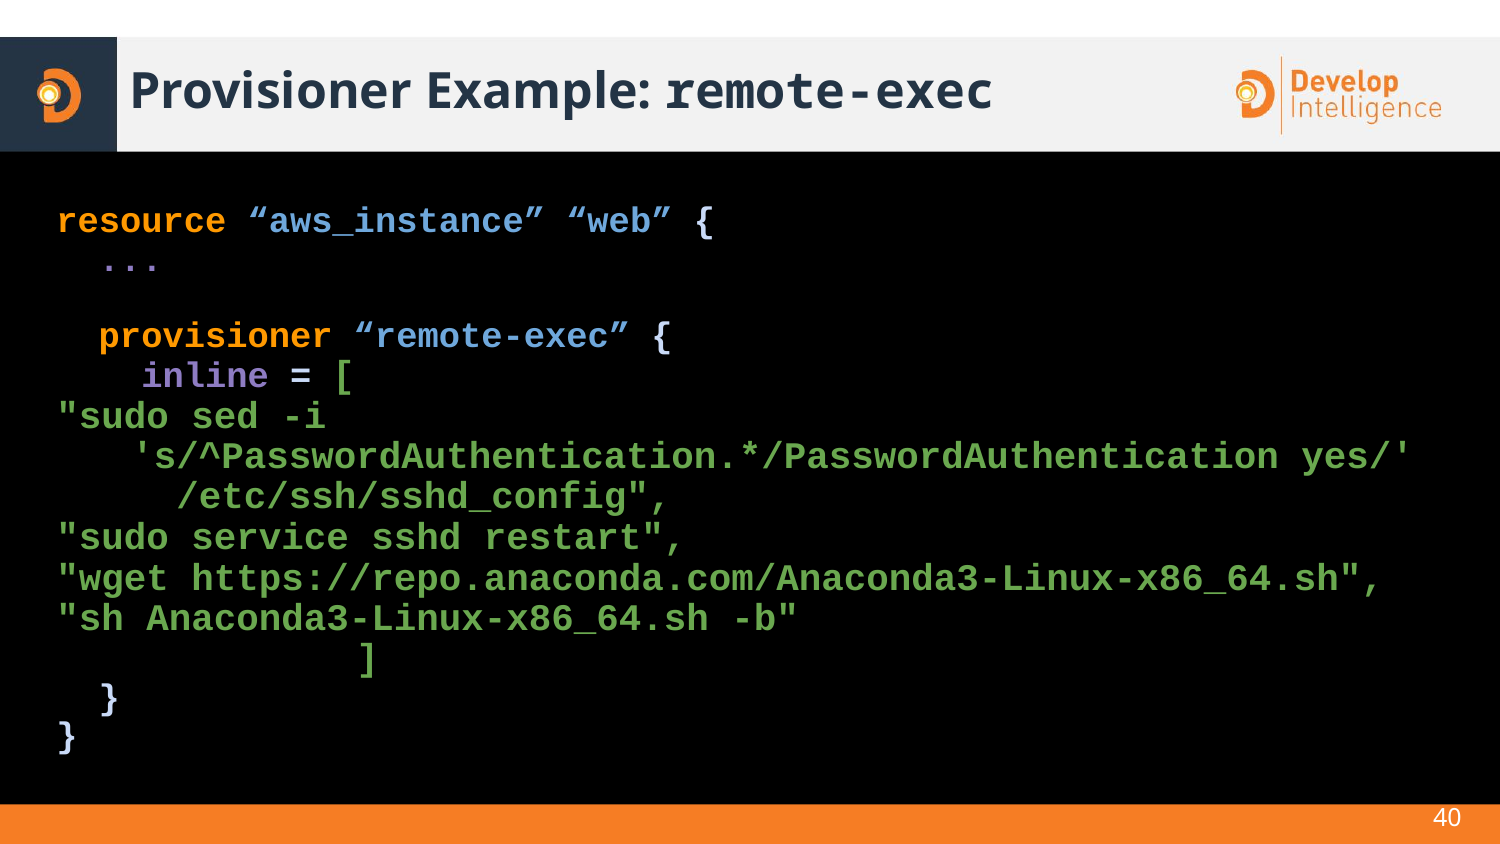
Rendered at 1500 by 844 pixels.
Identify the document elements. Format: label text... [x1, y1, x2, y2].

picture [0, 805, 1500, 844]
title Provisioner Example: remote-exec [118, 36, 1500, 148]
picture [0, 0, 1500, 151]
slide_number 40 [1396, 805, 1499, 838]
list resource “aws_instance” “web” { ... provisioner “remote-exec” { inline = [ "sudo sed -i 's/^PasswordAuthentication.*/PasswordAuthentication yes/' /etc/ssh/sshd_config", "sudo service sshd restart", "wget https://repo.anaconda.com/Anaconda3-Linux-x86_64.sh", "sh Anaconda3-Linux-x86_64.sh -b" ] } } [0, 151, 1500, 805]
